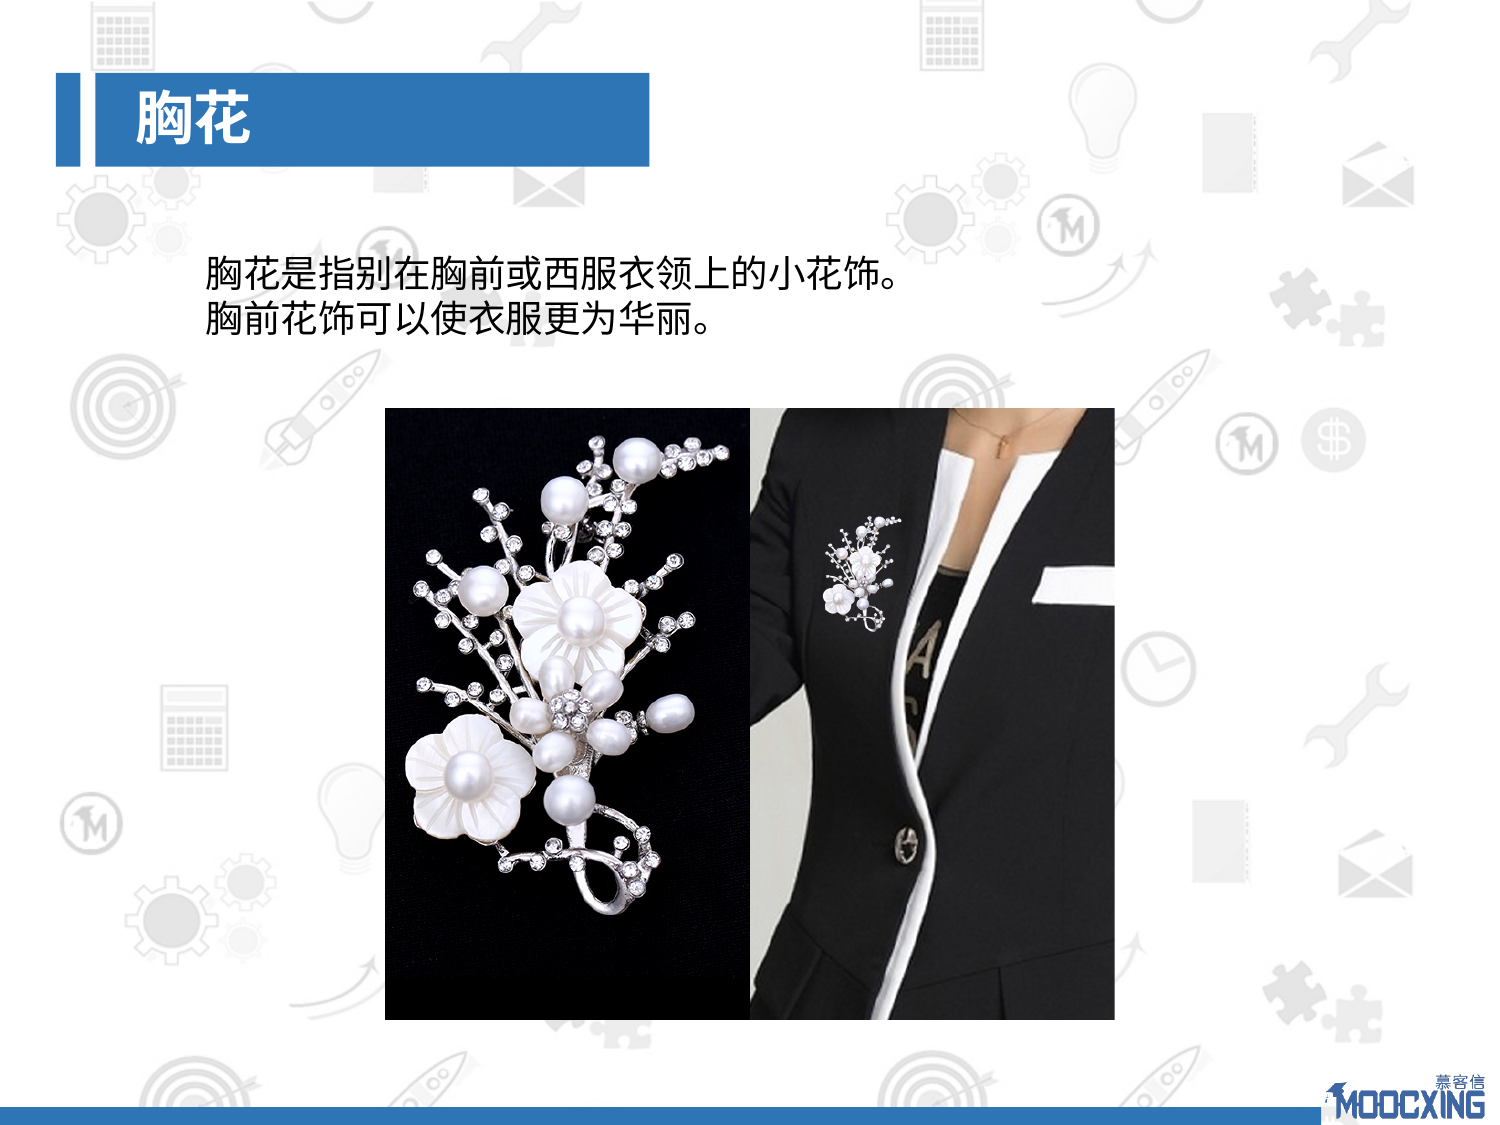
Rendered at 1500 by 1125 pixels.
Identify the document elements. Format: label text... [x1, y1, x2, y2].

text_box 胸花是指别在胸前或西服衣领上的小花饰。 胸前花饰可以使衣服更为华丽。 [190, 242, 936, 348]
picture [0, 0, 1500, 1125]
title 胸花 [120, 74, 872, 167]
